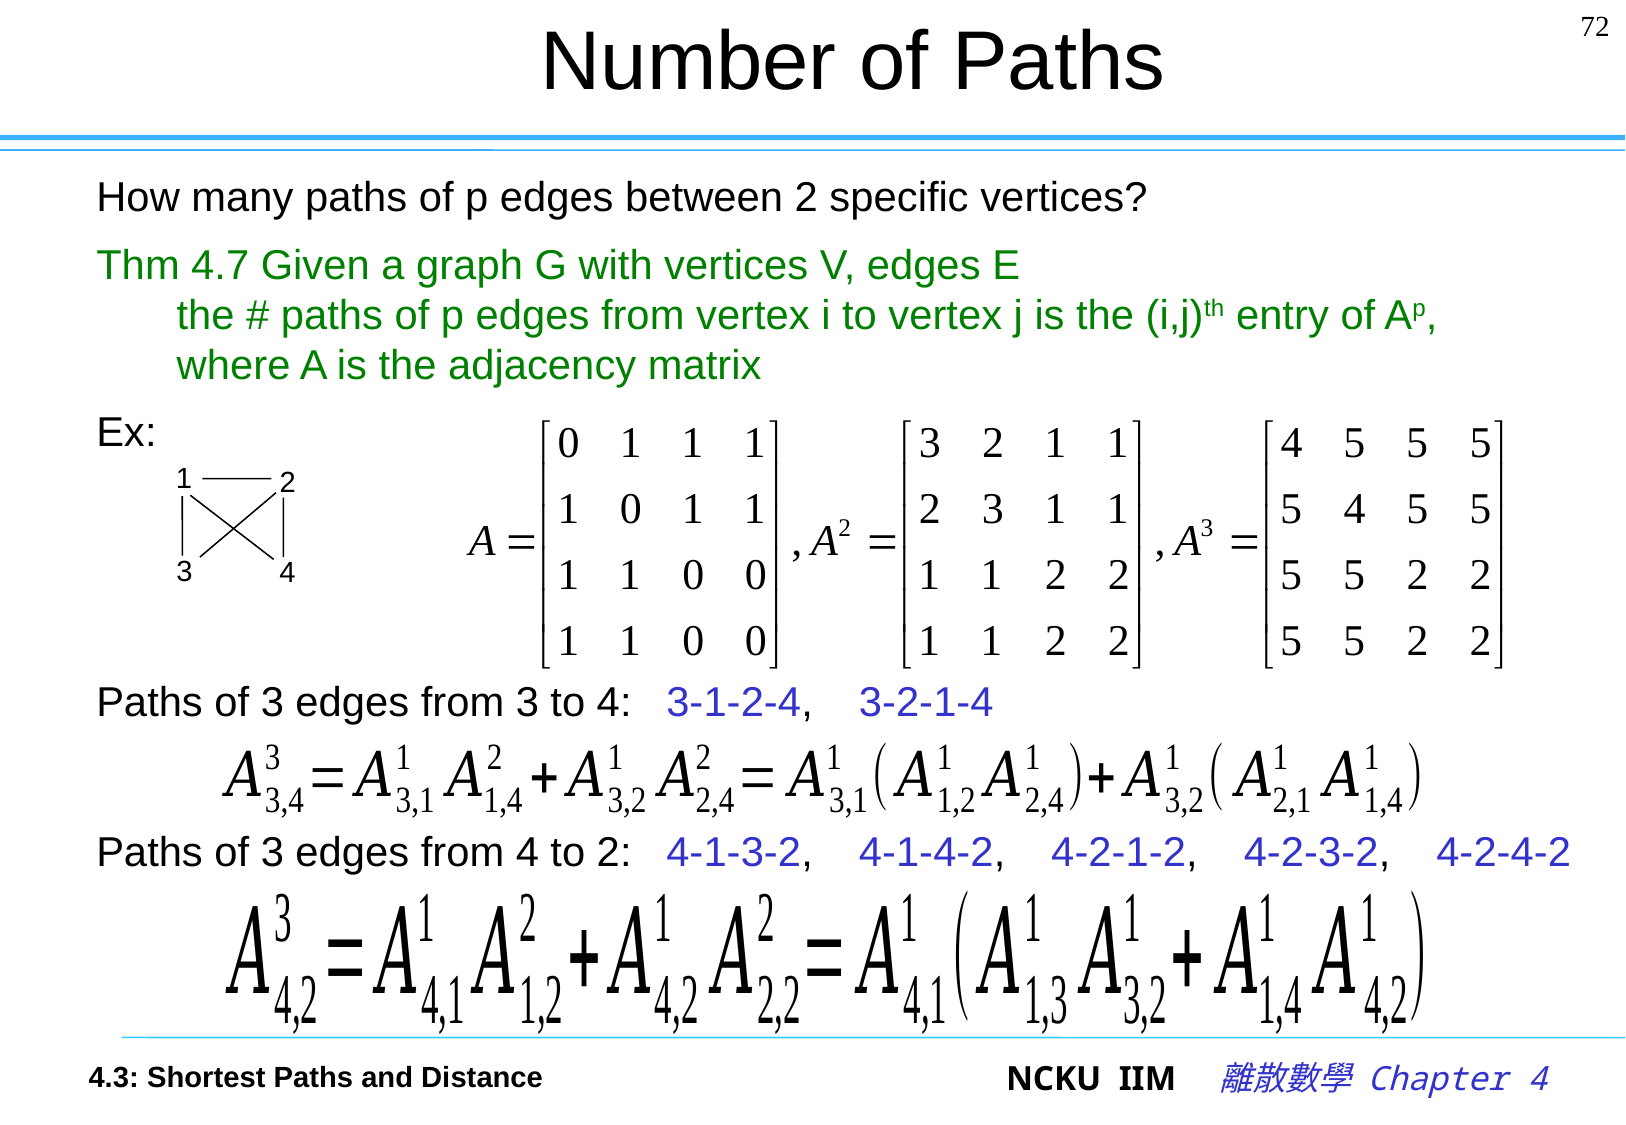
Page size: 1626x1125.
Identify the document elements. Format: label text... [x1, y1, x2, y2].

title Number of Paths [216, 0, 1490, 113]
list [458, 412, 1521, 677]
text_box 4.3: Shortest Paths and Distance [73, 1051, 559, 1101]
list How many paths of p edges between 2 specific vertices? Thm 4.7 Given a graph G with vertices V, edges E the # paths of p edges from vertex i to vertex j is the (i,j)th entry of Ap, where A is the adjacency matrix Ex: Paths of 3 edges from 3 to 4: 3-1-2-4, 3-2-1-4 Paths of 3 edges from 4 to 2: 4-1-3-2, 4-1-4-2, 4-2-1-2, 4-2-3-2, 4-2-4-2 [81, 162, 1588, 1050]
slide_number 72 [1490, 0, 1625, 75]
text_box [160, 452, 312, 597]
